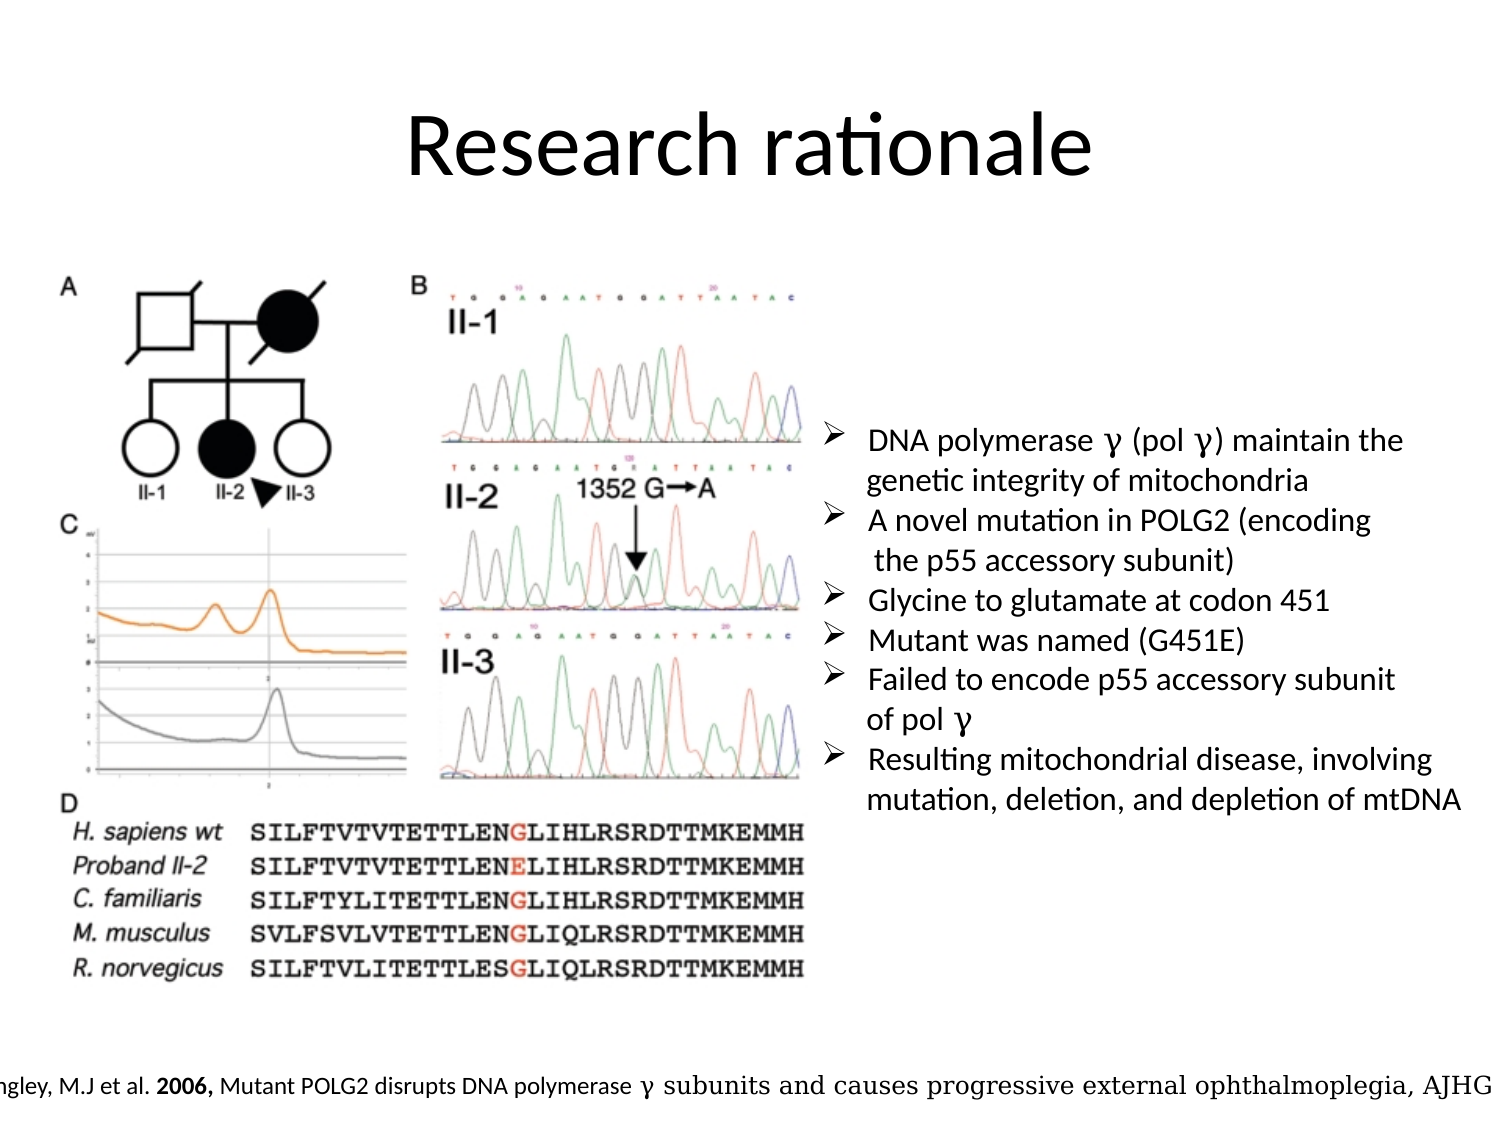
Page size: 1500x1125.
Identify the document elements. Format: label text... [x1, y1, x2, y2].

text_box DNA polymerase γ (pol γ) maintain the genetic integrity of mitochondria A novel mutation in POLG2 (encoding the p55 accessory subunit) Glycine to glutamate at codon 451 Mutant was named (G451E) Failed to encode p55 accessory subunit of pol γ Resulting mitochondrial disease, involving mutation, deletion, and depletion of mtDNA [814, 410, 1500, 825]
picture [58, 274, 809, 988]
title Research rationale [75, 45, 1425, 233]
text_box Longley, M.J et al. 2006, Mutant POLG2 disrupts DNA polymerase γ subunits and causes progressive external ophthalmoplegia, AJHG [0, 1062, 1500, 1108]
